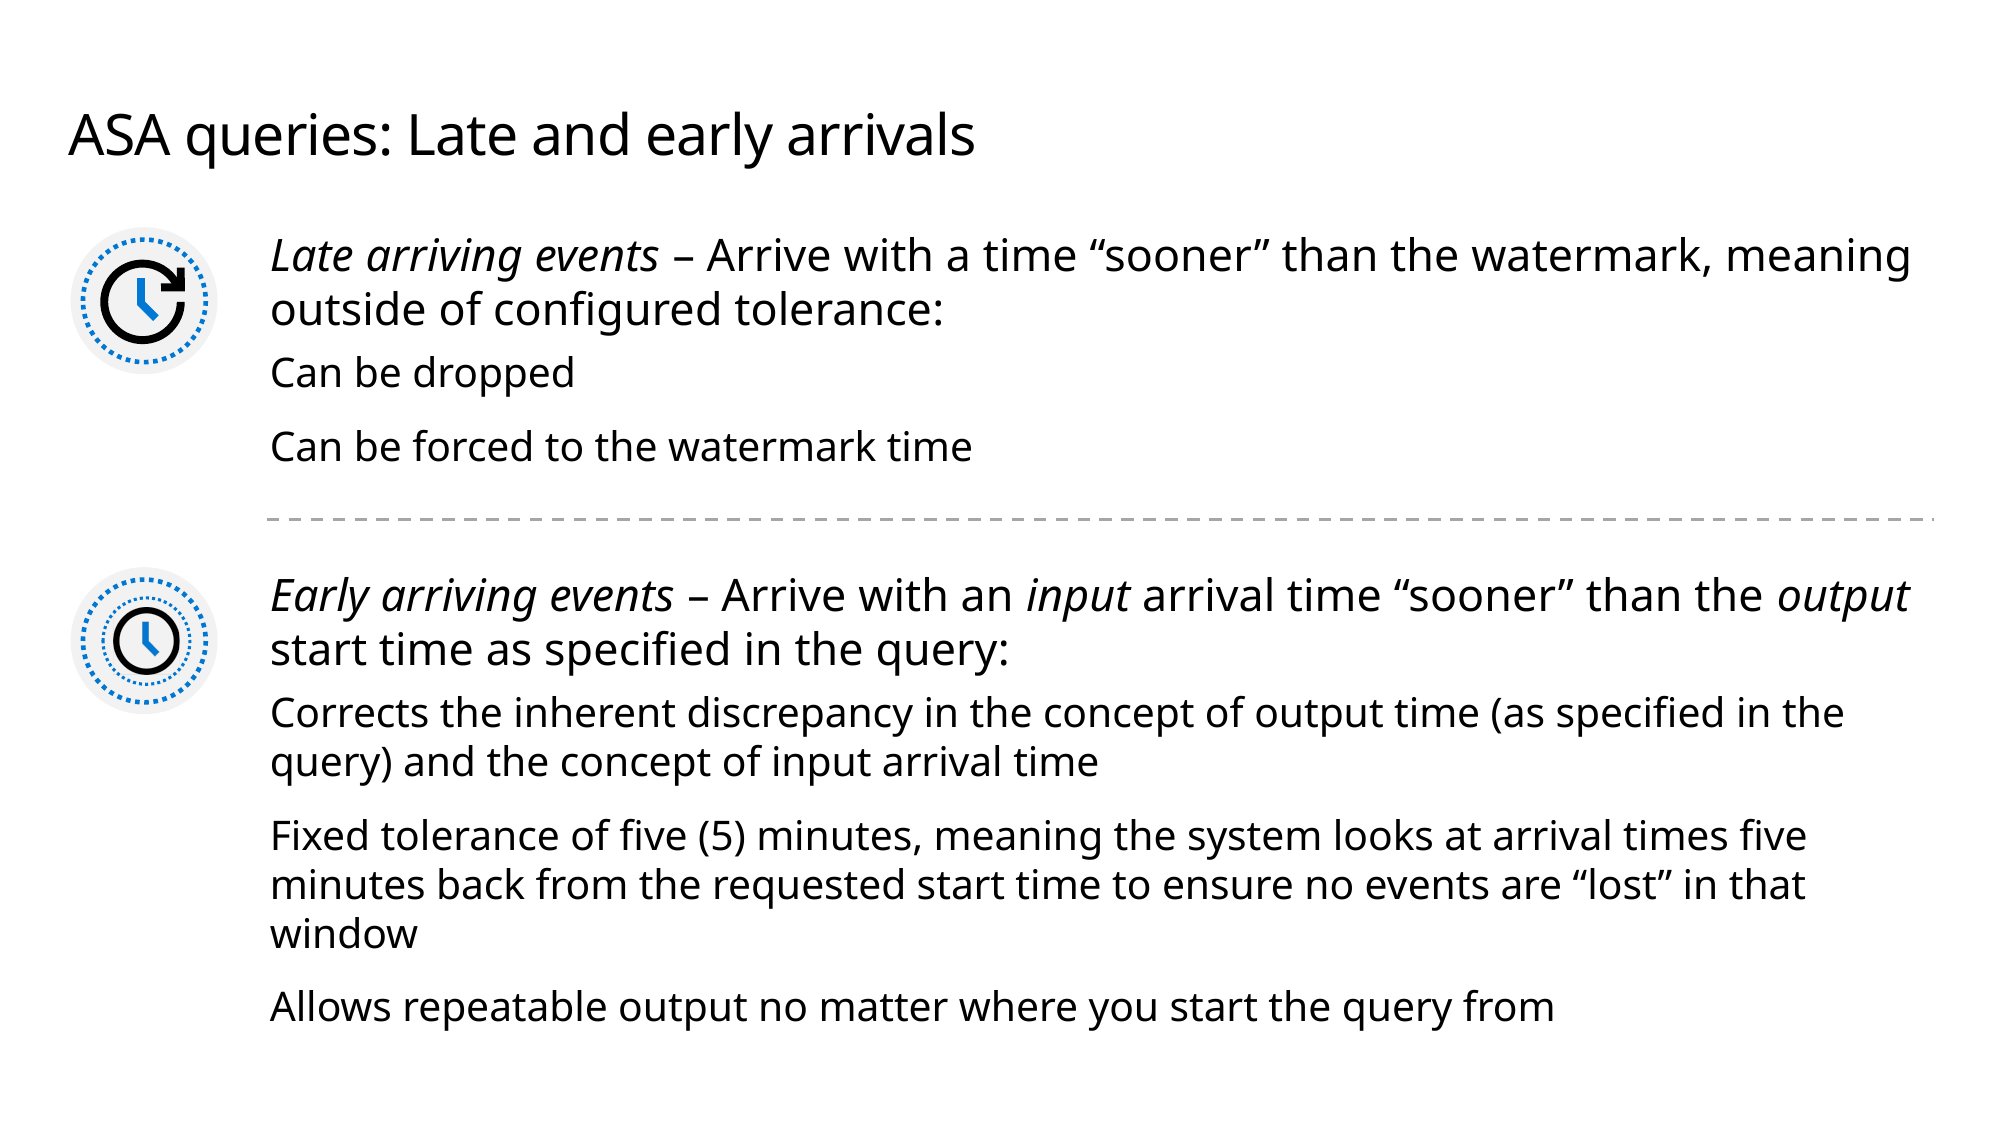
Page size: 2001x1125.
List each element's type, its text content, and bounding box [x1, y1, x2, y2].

picture [70, 226, 218, 375]
text_box Early arriving events – Arrive with an input arrival time “sooner” than the output start time as specified in the query: Corrects the inherent discrepancy in the concept of output time (as specified in the query) and the concept of input arrival time Fixed tolerance of five (5) minutes, meaning the system looks at arrival times five minutes back from the requested start time to ensure no events are “lost” in that window Allows repeatable output no matter where you start the query from [269, 567, 1932, 1030]
title ASA queries: Late and early arrivals [68, 101, 1930, 168]
text_box Late arriving events – Arrive with a time “sooner” than the watermark, meaning outside of configured tolerance: Can be dropped Can be forced to the watermark time [269, 227, 1934, 470]
picture [70, 566, 218, 715]
